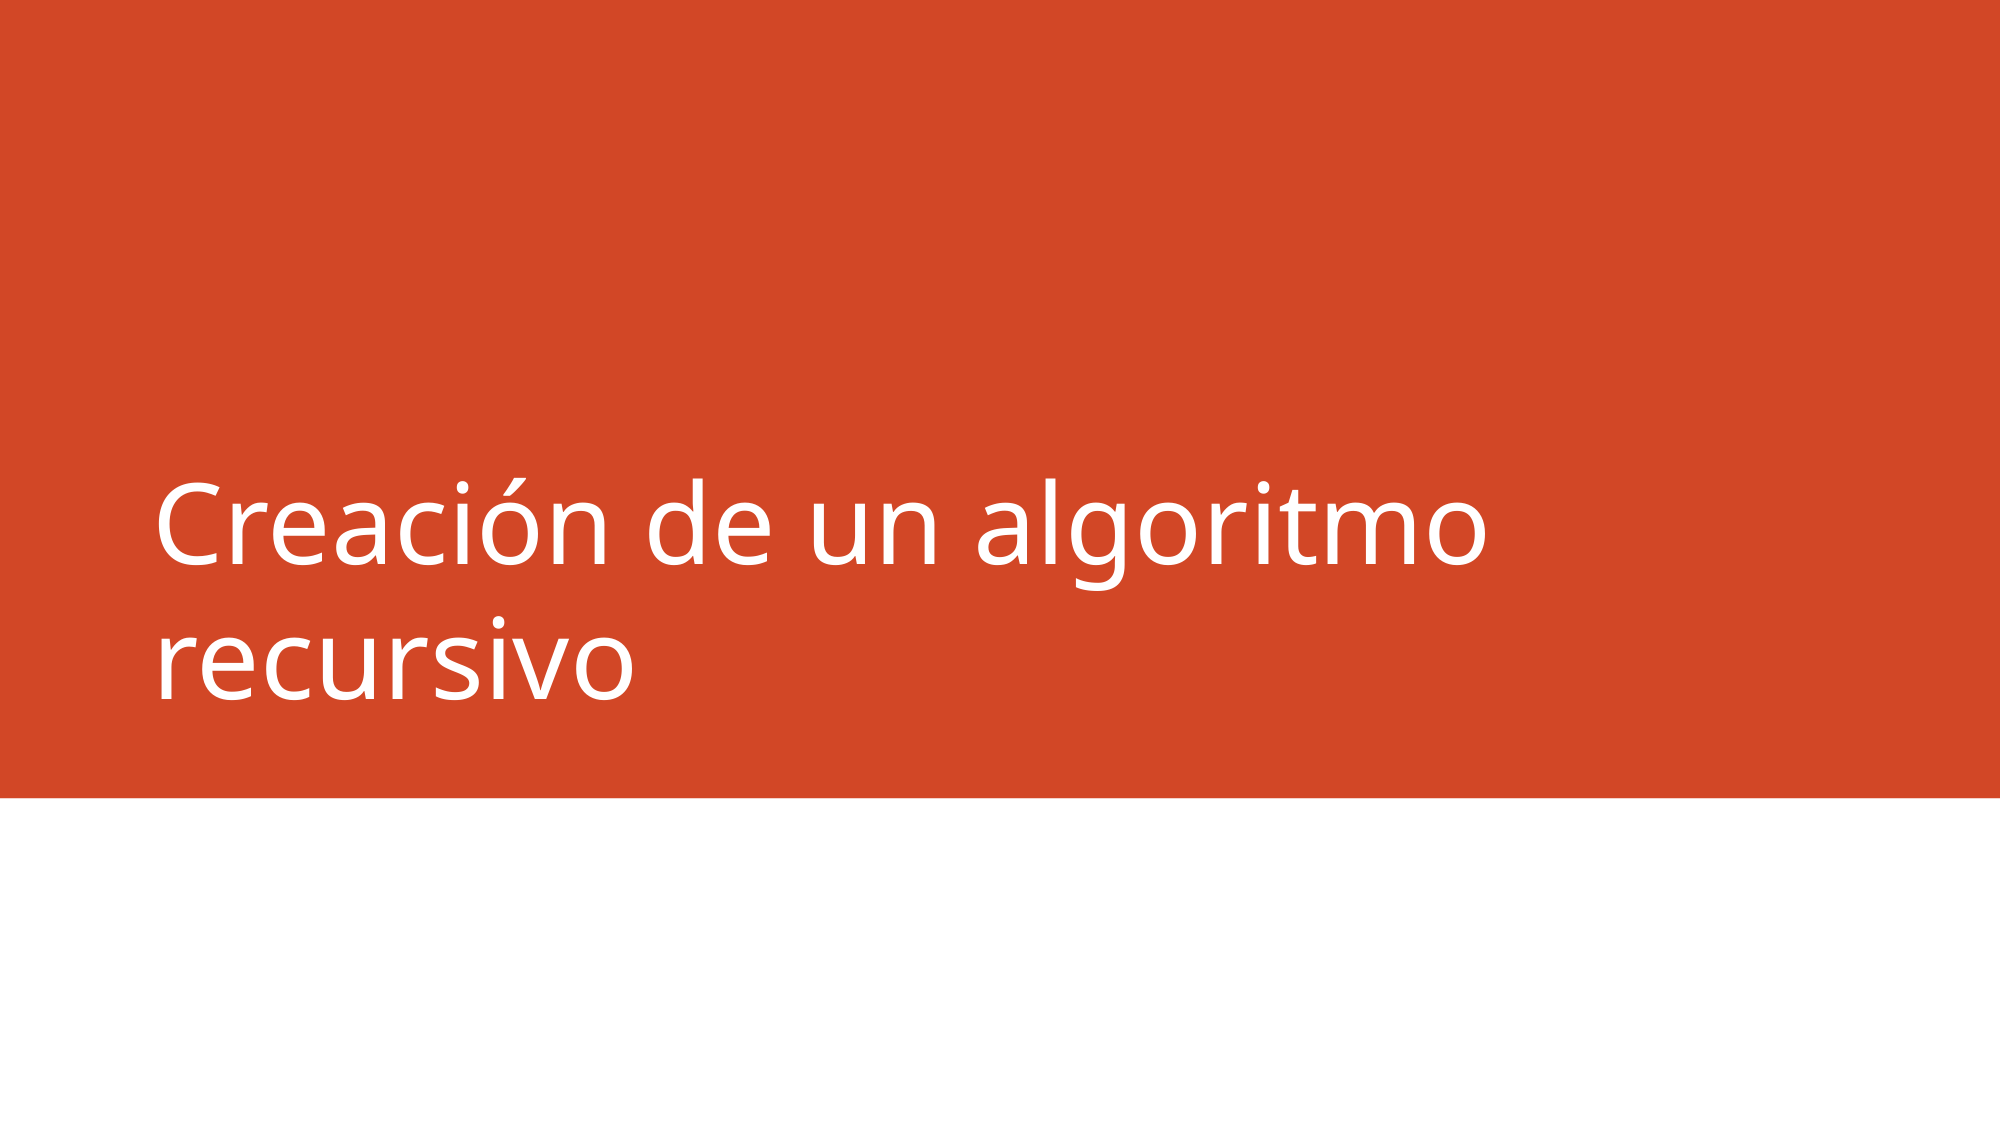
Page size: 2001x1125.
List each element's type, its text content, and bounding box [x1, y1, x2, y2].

title Creación de un algoritmo recursivo [137, 338, 1863, 730]
